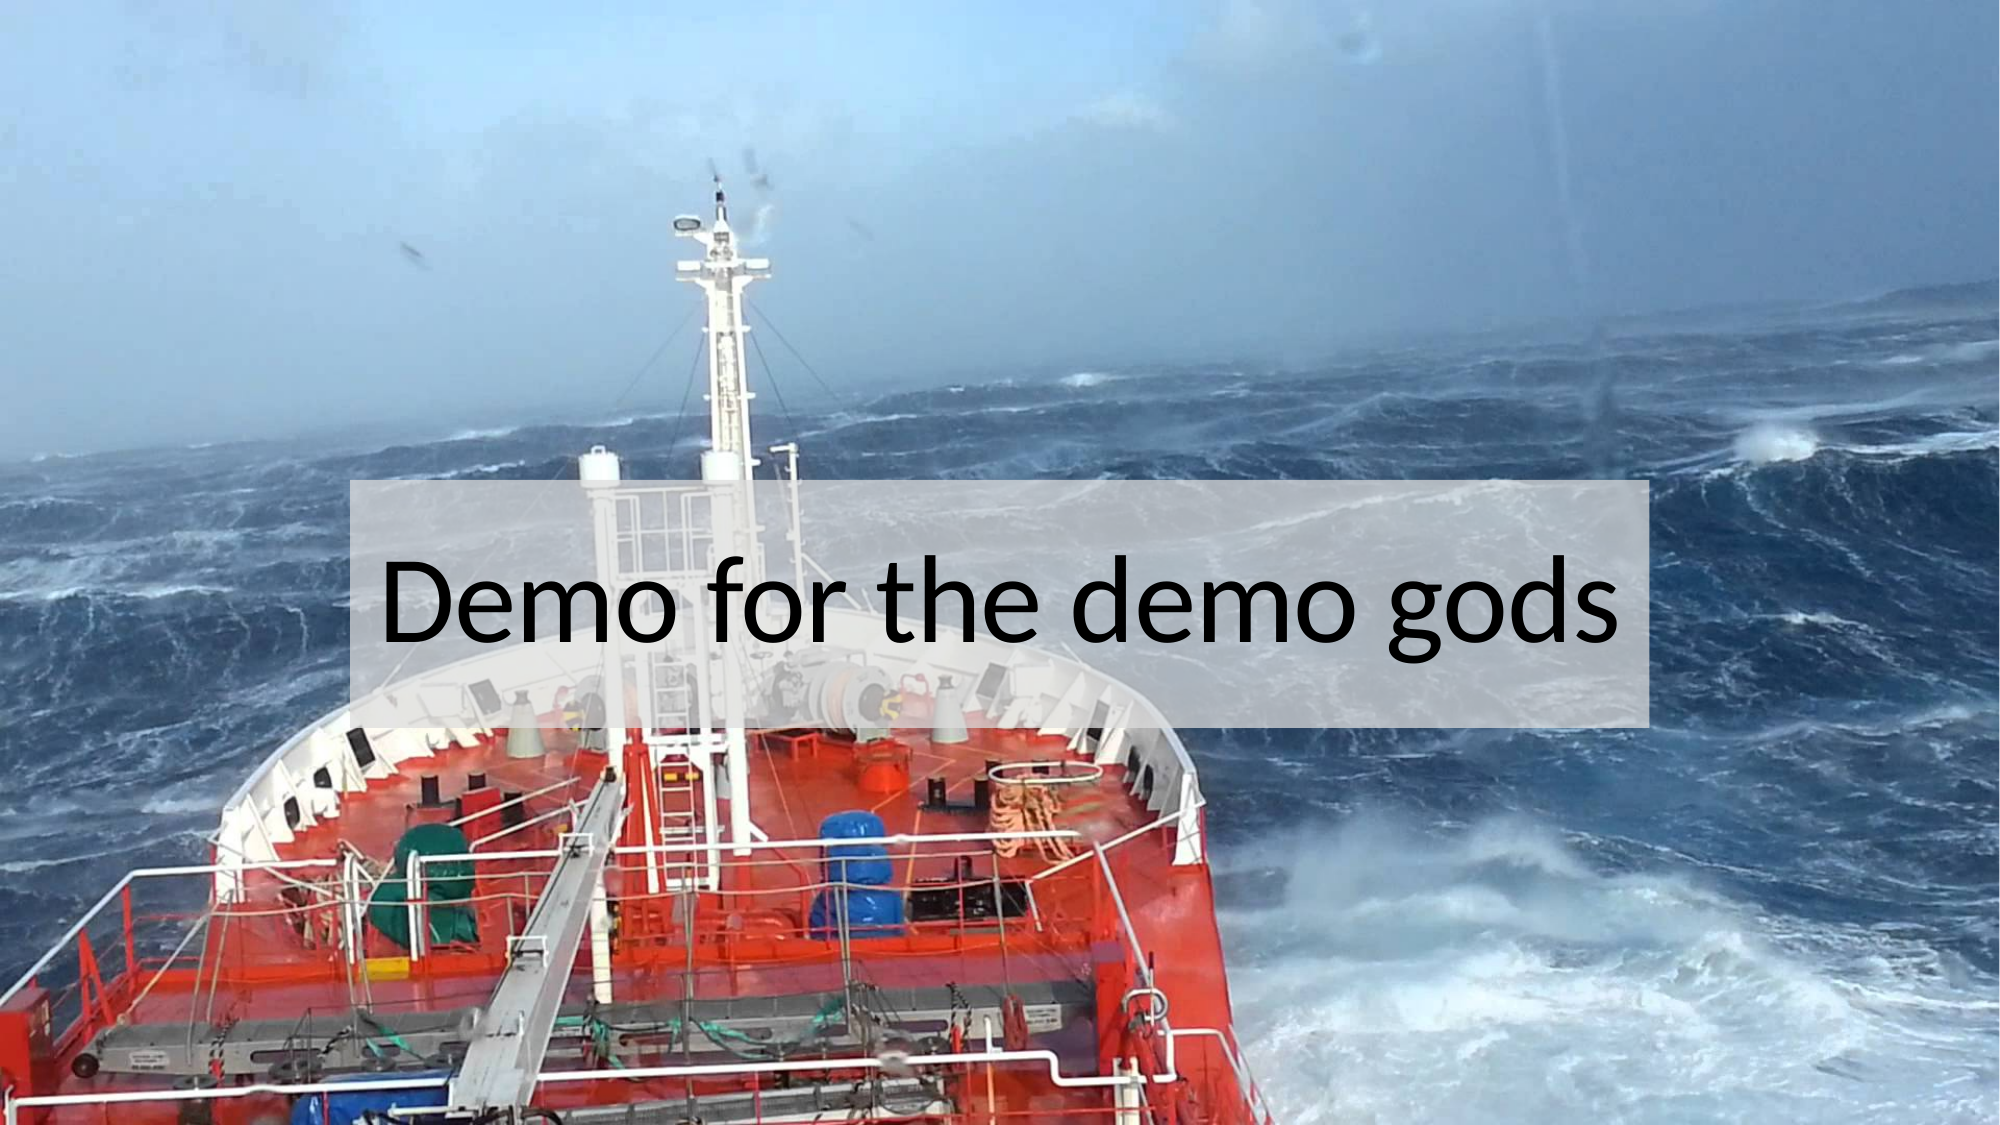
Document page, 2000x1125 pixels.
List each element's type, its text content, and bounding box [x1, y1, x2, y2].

title Demo for the demo gods [350, 479, 1650, 728]
picture [0, 0, 2000, 1125]
